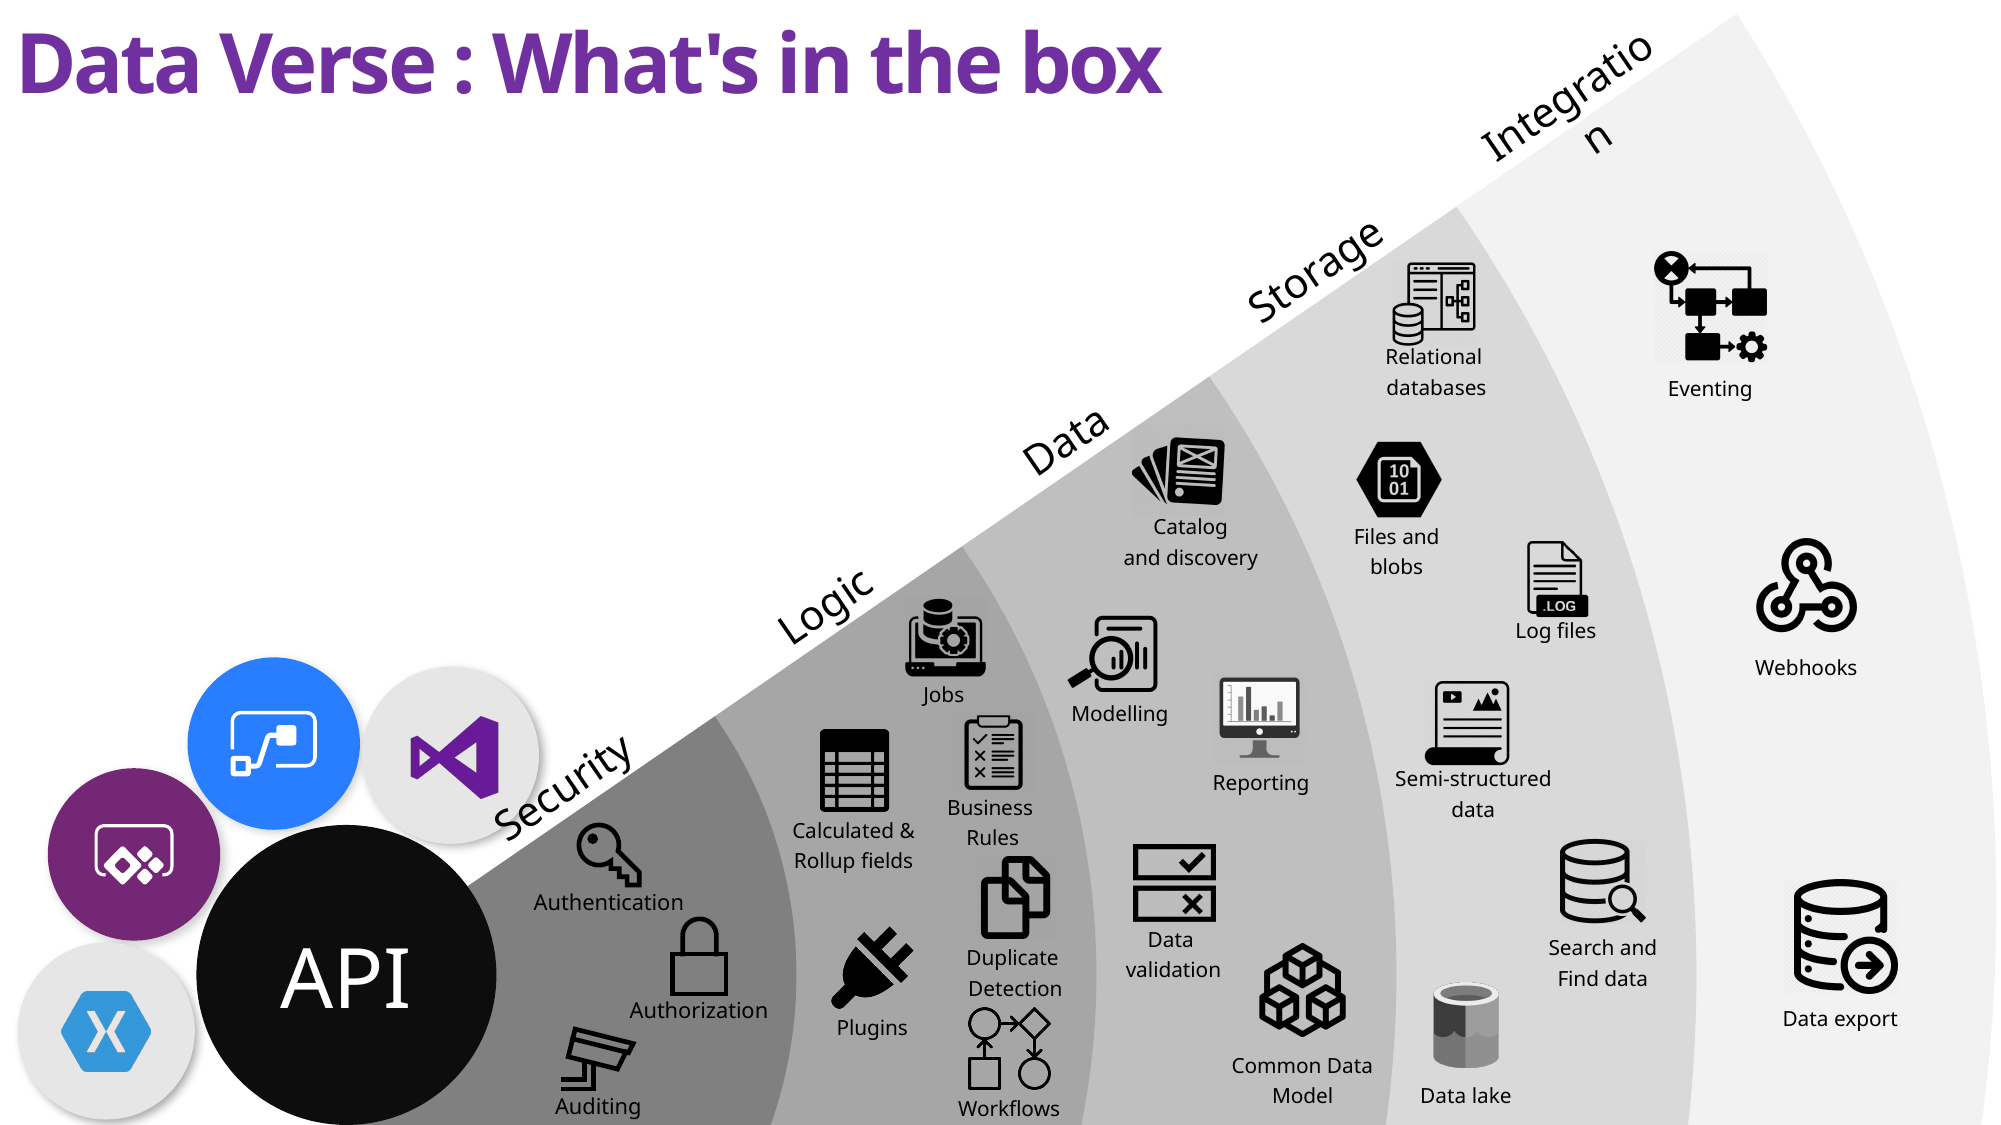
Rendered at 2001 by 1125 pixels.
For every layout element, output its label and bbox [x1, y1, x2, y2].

text_box [20, 944, 193, 1118]
picture [1652, 249, 1768, 364]
text_box [47, 768, 221, 941]
picture [1560, 838, 1646, 924]
picture [1066, 607, 1159, 701]
picture [904, 596, 987, 679]
picture [1356, 436, 1442, 523]
picture [1423, 982, 1509, 1068]
picture [1424, 680, 1510, 766]
picture [1256, 943, 1349, 1037]
picture [1133, 844, 1216, 927]
text_box [364, 669, 537, 842]
picture [974, 856, 1057, 939]
text_box [187, 657, 360, 830]
picture [1782, 879, 1898, 994]
picture [813, 729, 896, 812]
picture [1132, 423, 1225, 517]
picture [1508, 536, 1594, 622]
picture [1213, 671, 1306, 765]
picture [1391, 261, 1477, 347]
picture [952, 711, 1035, 794]
picture [968, 1007, 1051, 1090]
picture [1749, 527, 1864, 643]
picture [831, 926, 914, 1009]
text_box [0, 0, 2000, 1125]
